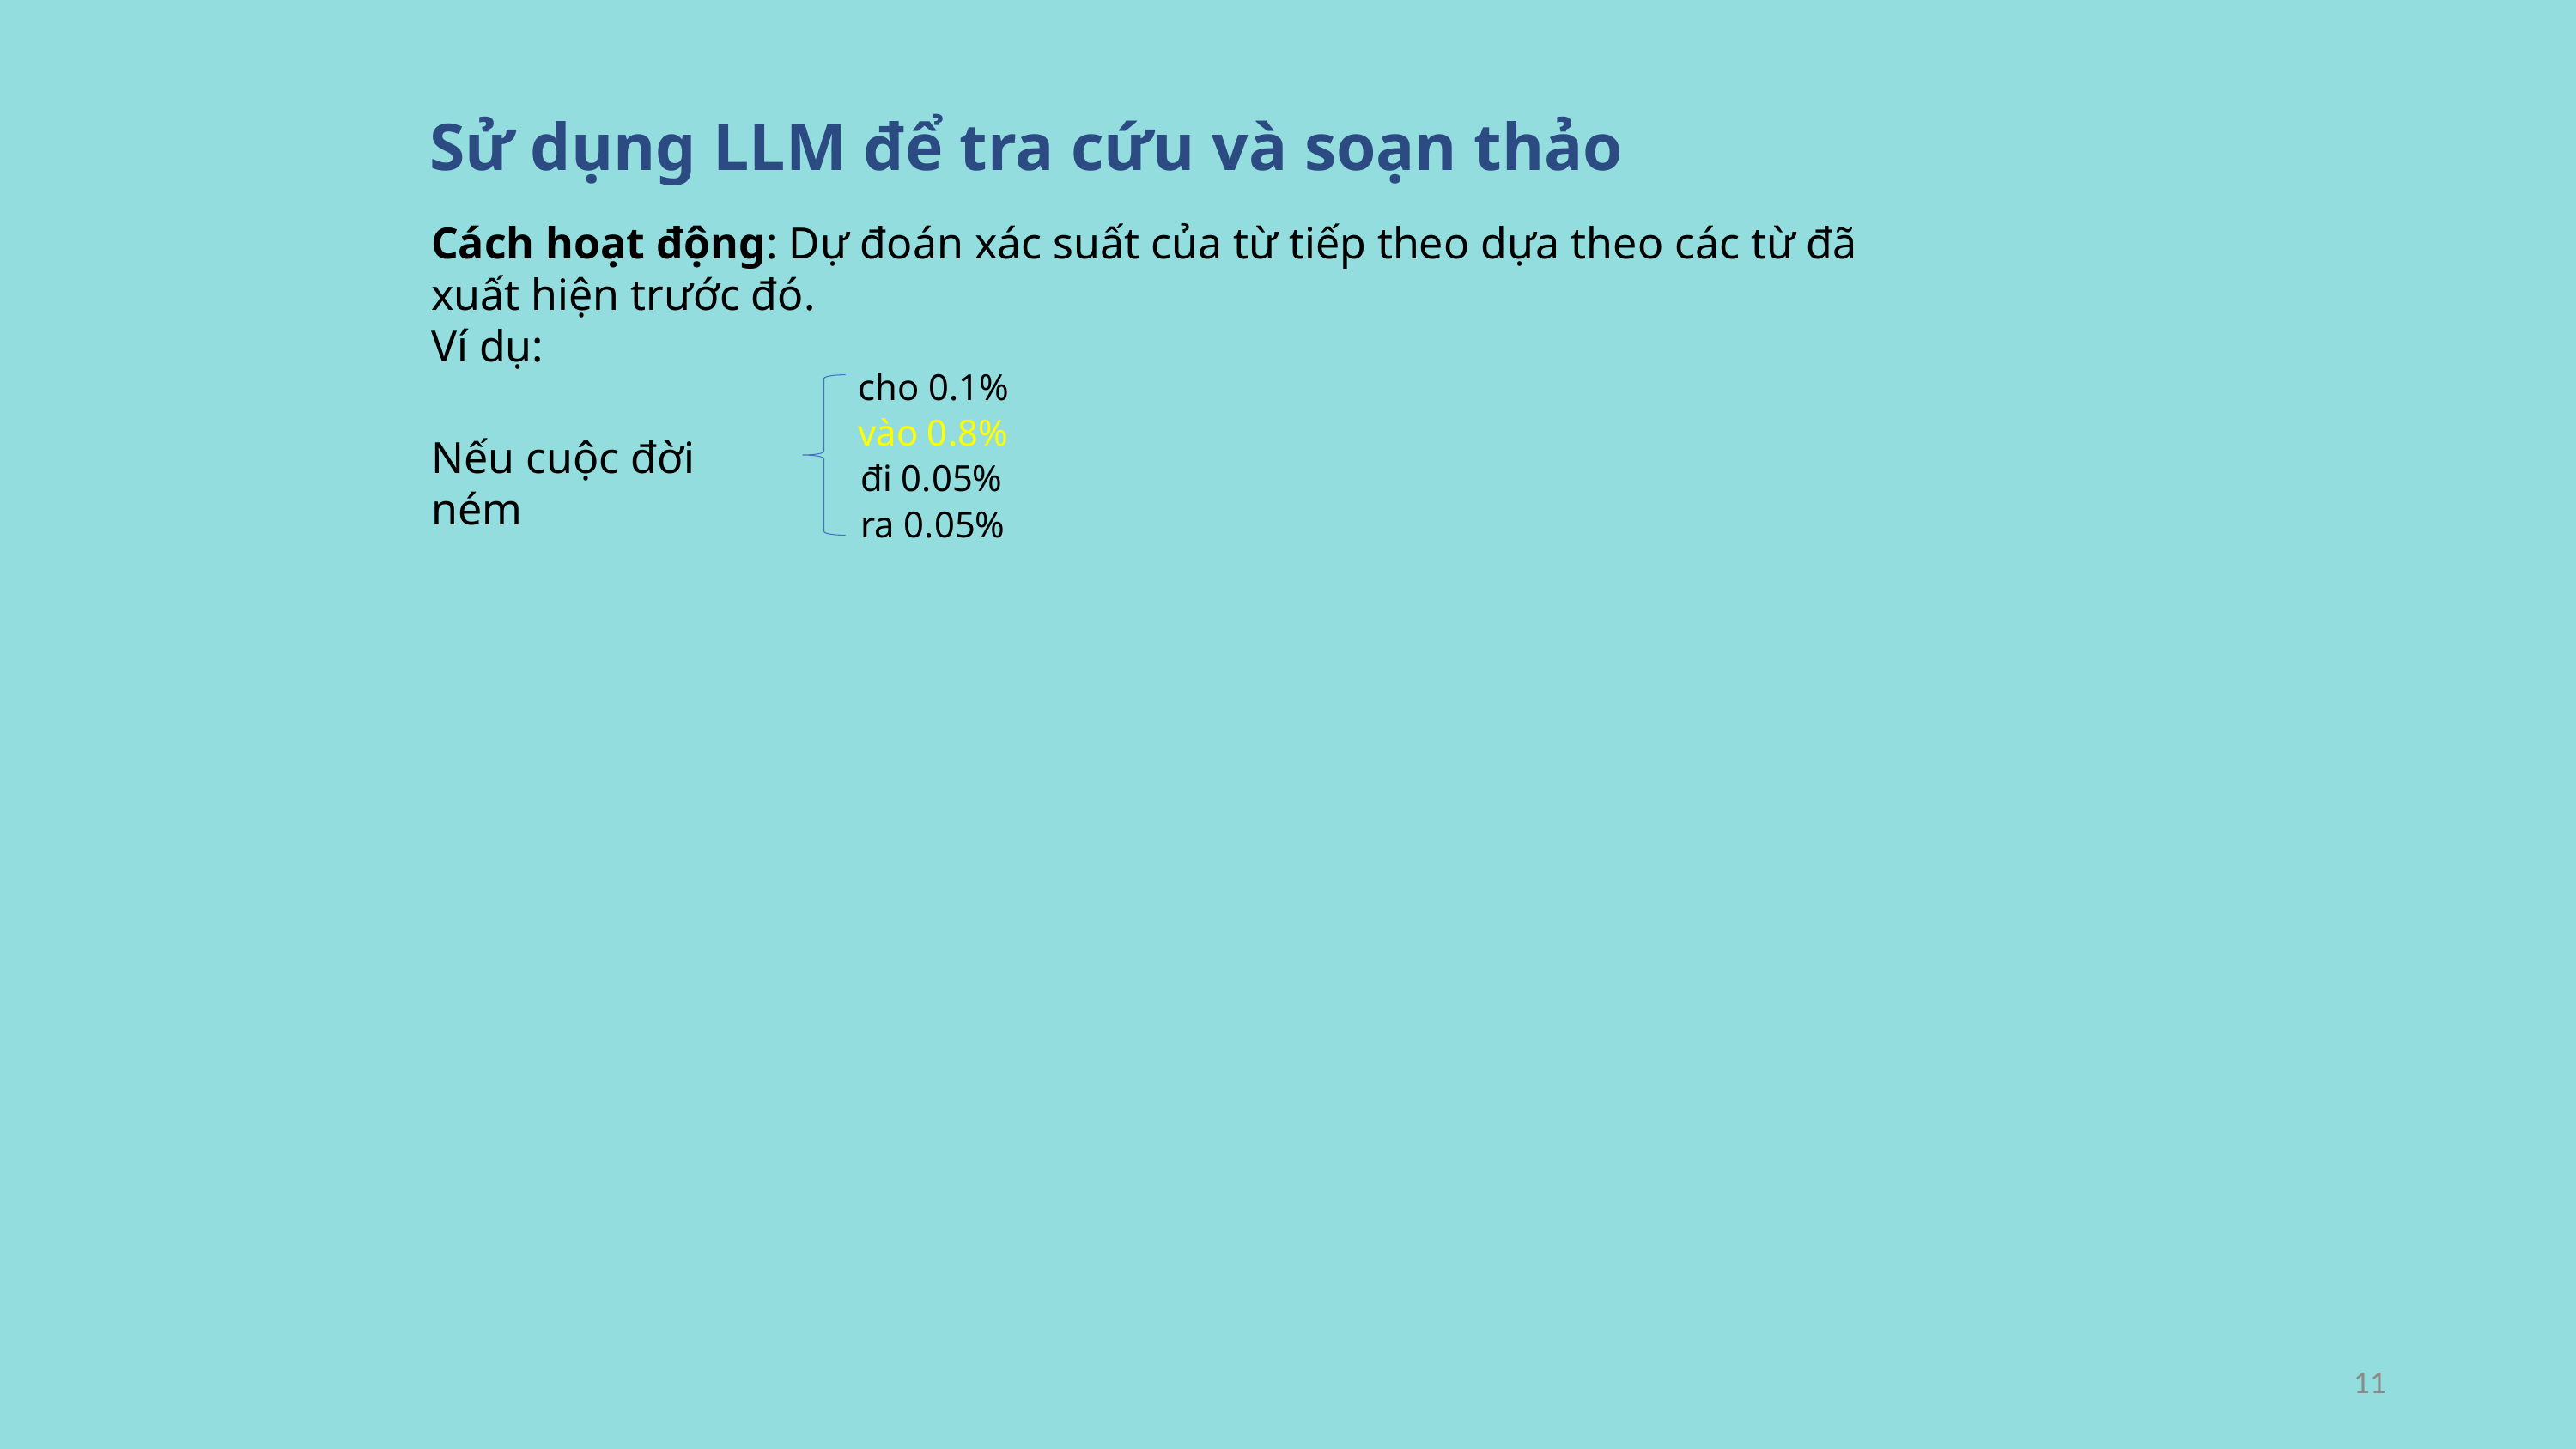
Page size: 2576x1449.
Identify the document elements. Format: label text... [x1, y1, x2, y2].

text_box Nếu cuộc đời ném [418, 423, 802, 540]
text_box Sử dụng LLM để tra cứu và soạn thảo [428, 80, 1782, 184]
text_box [802, 357, 1060, 552]
slide_number 11 [1819, 1343, 2399, 1420]
text_box Cách hoạt động: Dự đoán xác suất của từ tiếp theo dựa theo các từ đã xuất hiện trước đó. Ví dụ: [418, 209, 1880, 377]
